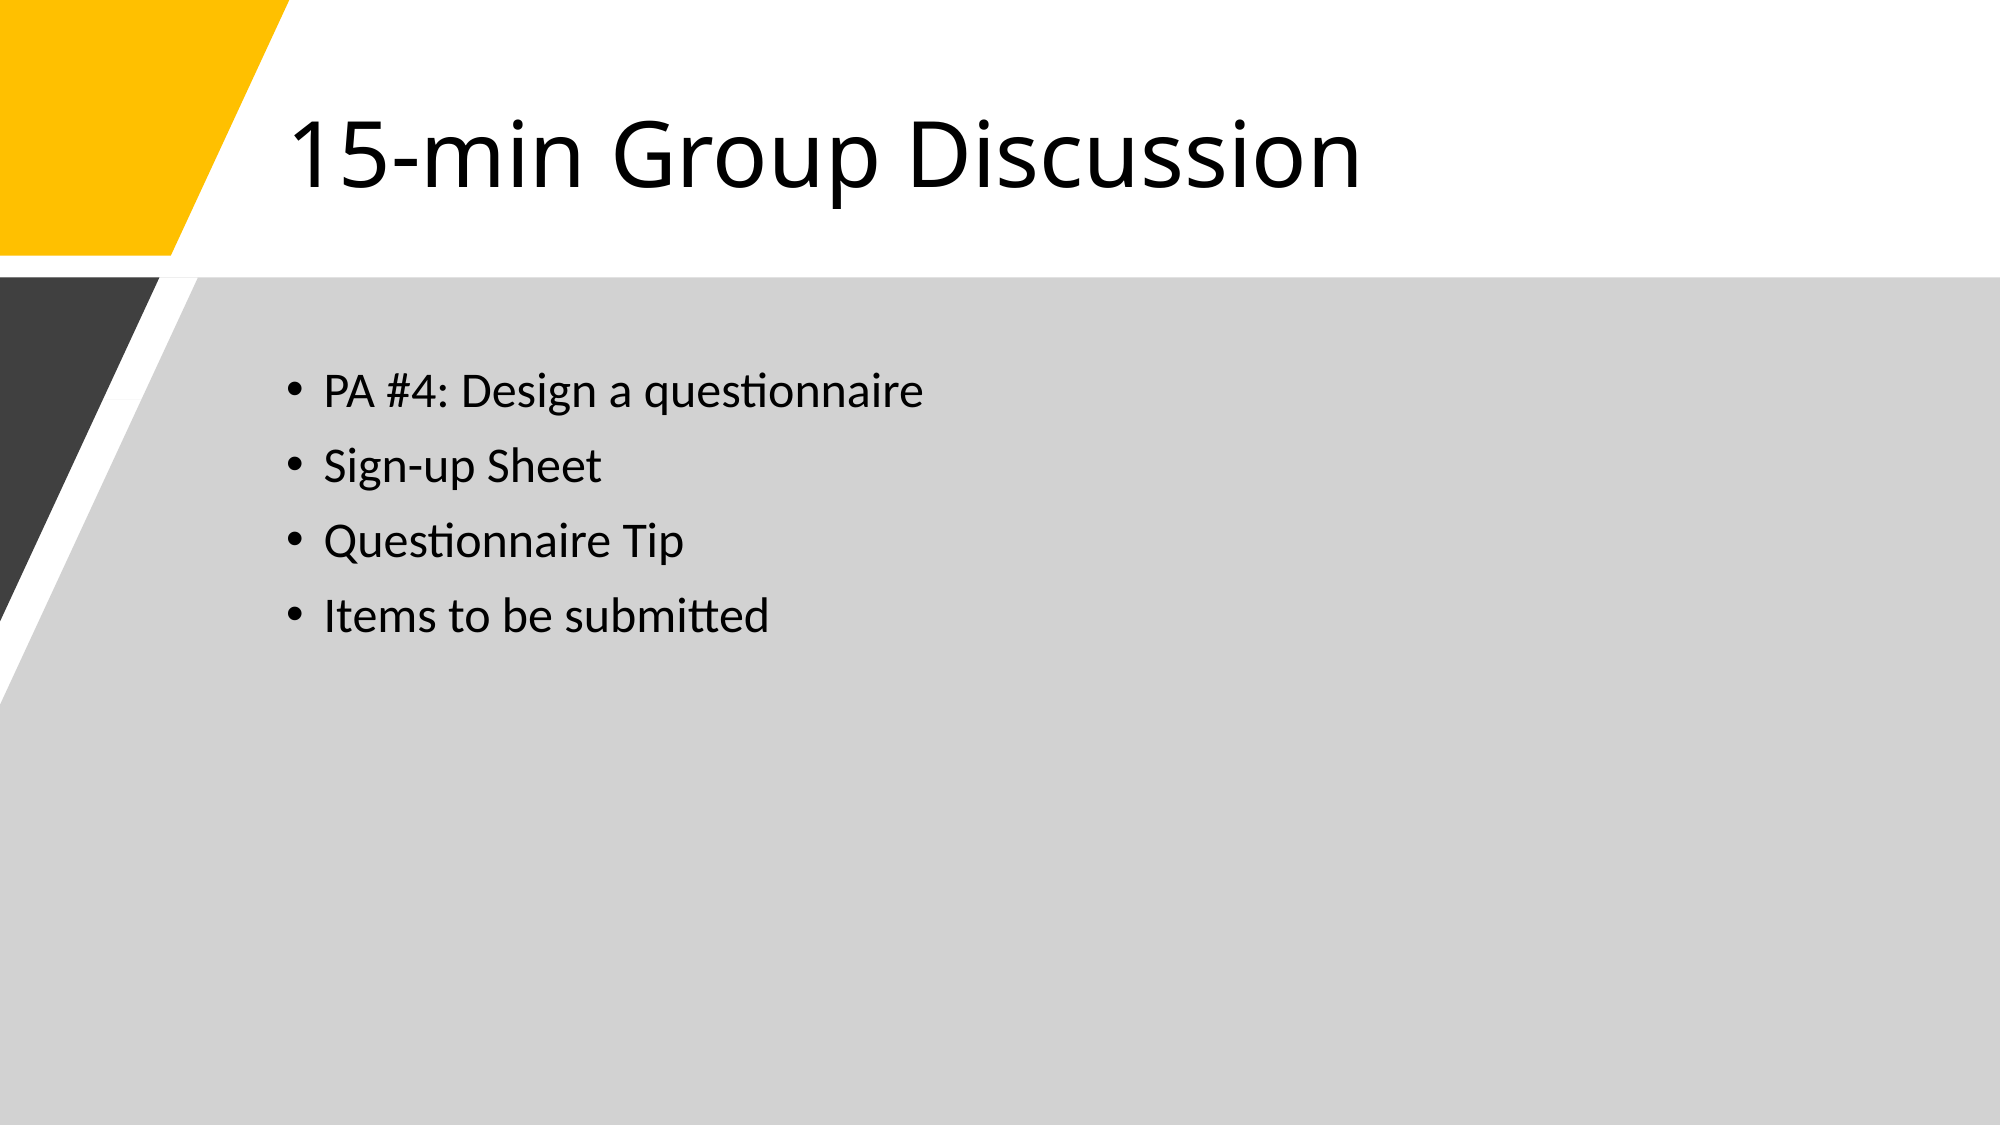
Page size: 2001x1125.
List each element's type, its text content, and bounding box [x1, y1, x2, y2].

list PA #4: Design a questionnaire Sign-up Sheet Questionnaire Tip Items to be submitted [271, 356, 1808, 1020]
text_box [0, 0, 291, 257]
text_box [0, 276, 2000, 1125]
text_box [0, 276, 162, 622]
title 15-min Group Discussion [271, 60, 1808, 255]
